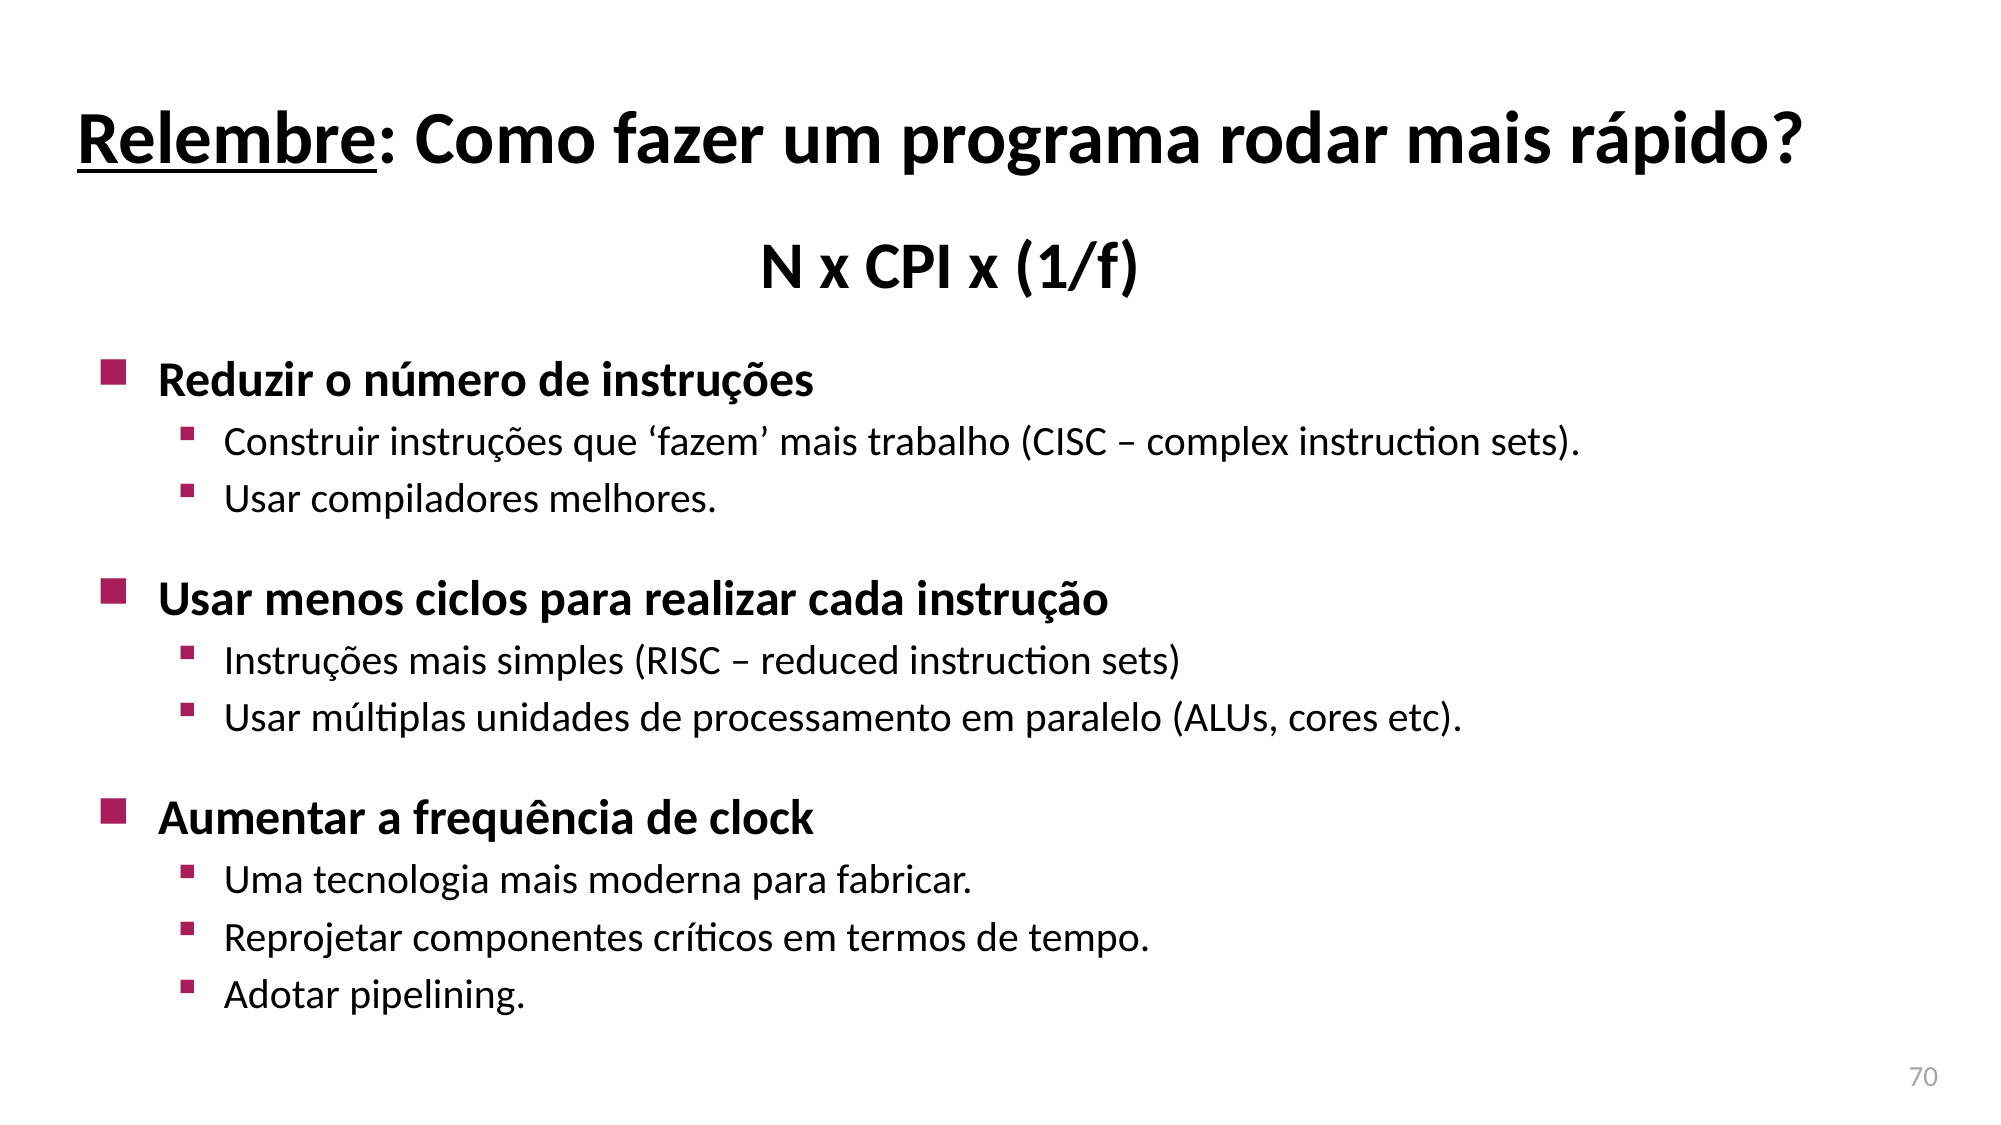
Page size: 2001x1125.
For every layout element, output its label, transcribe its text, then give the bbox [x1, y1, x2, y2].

title Relembre: Como fazer um programa rodar mais rápido? [62, 71, 1913, 197]
list N x CPI x (1/f) Reduzir o número de instruções Construir instruções que ‘fazem’ mais trabalho (CISC – complex instruction sets). Usar compiladores melhores. Usar menos ciclos para realizar cada instrução Instruções mais simples (RISC – reduced instruction sets) Usar múltiplas unidades de processamento em paralelo (ALUs, cores etc). Aumentar a frequência de clock Uma tecnologia mais moderna para fabricar. Reprojetar componentes críticos em termos de tempo. Adotar pipelining. [86, 223, 1814, 1040]
